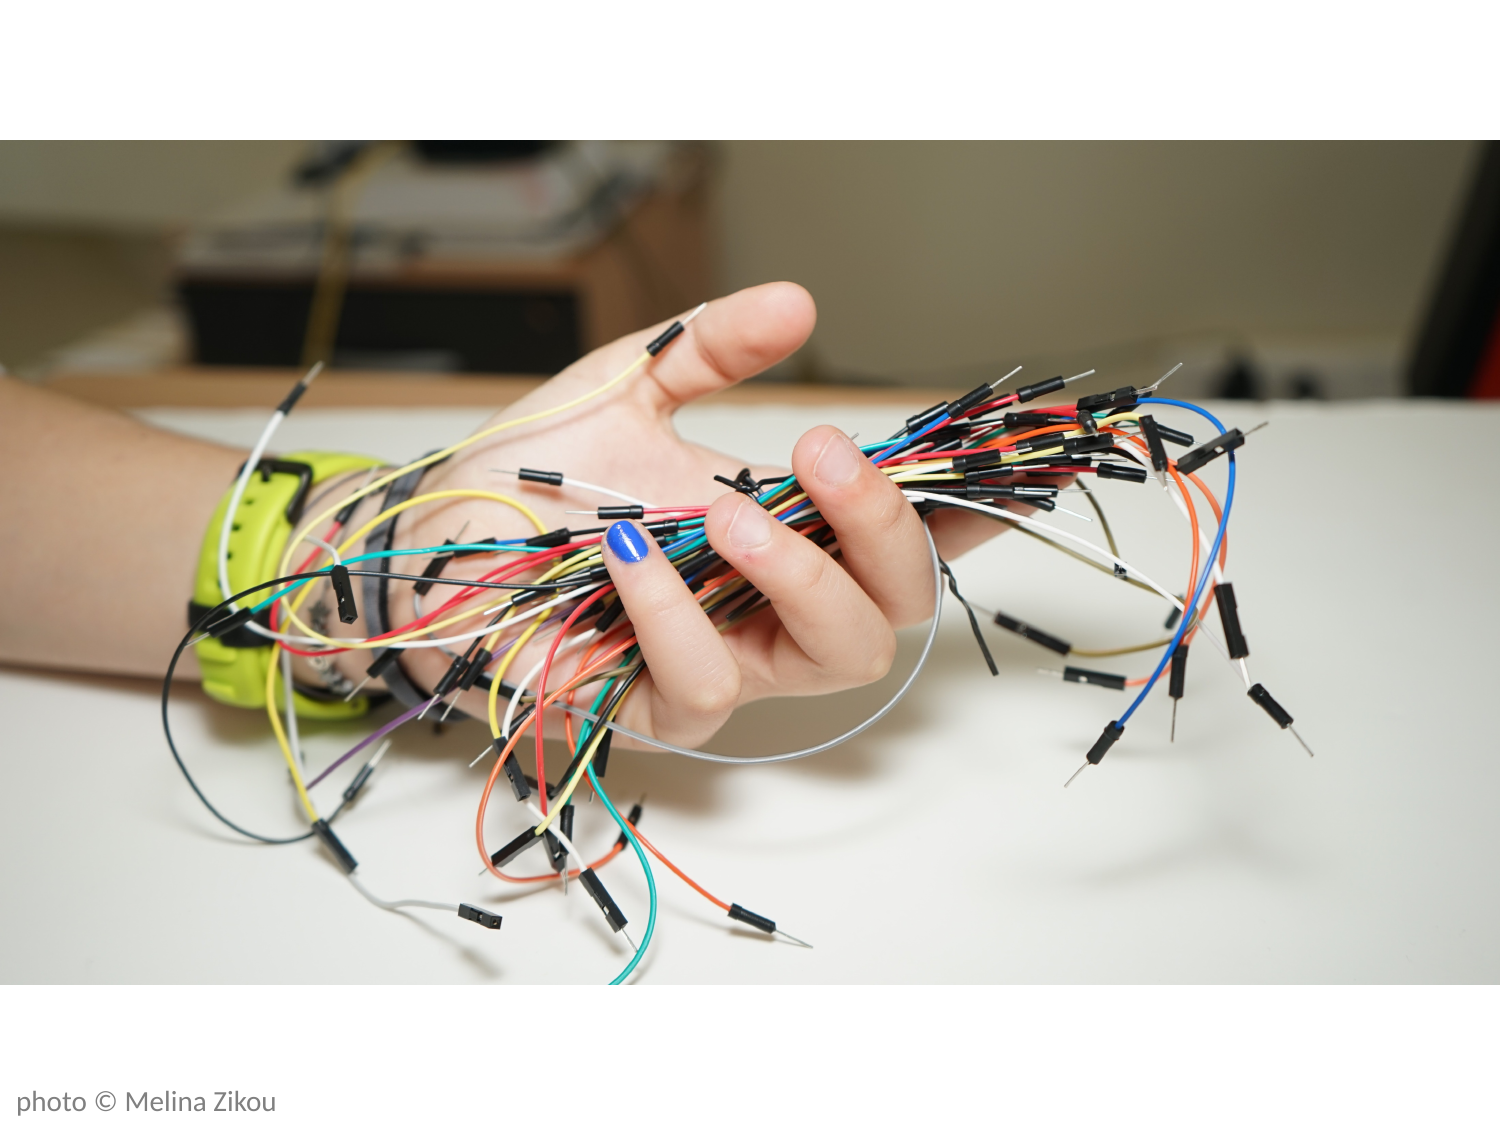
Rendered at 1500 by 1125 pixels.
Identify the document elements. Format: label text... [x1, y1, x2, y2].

picture [0, 140, 1500, 985]
text_box photo © Melina Zikou [1, 1074, 299, 1125]
